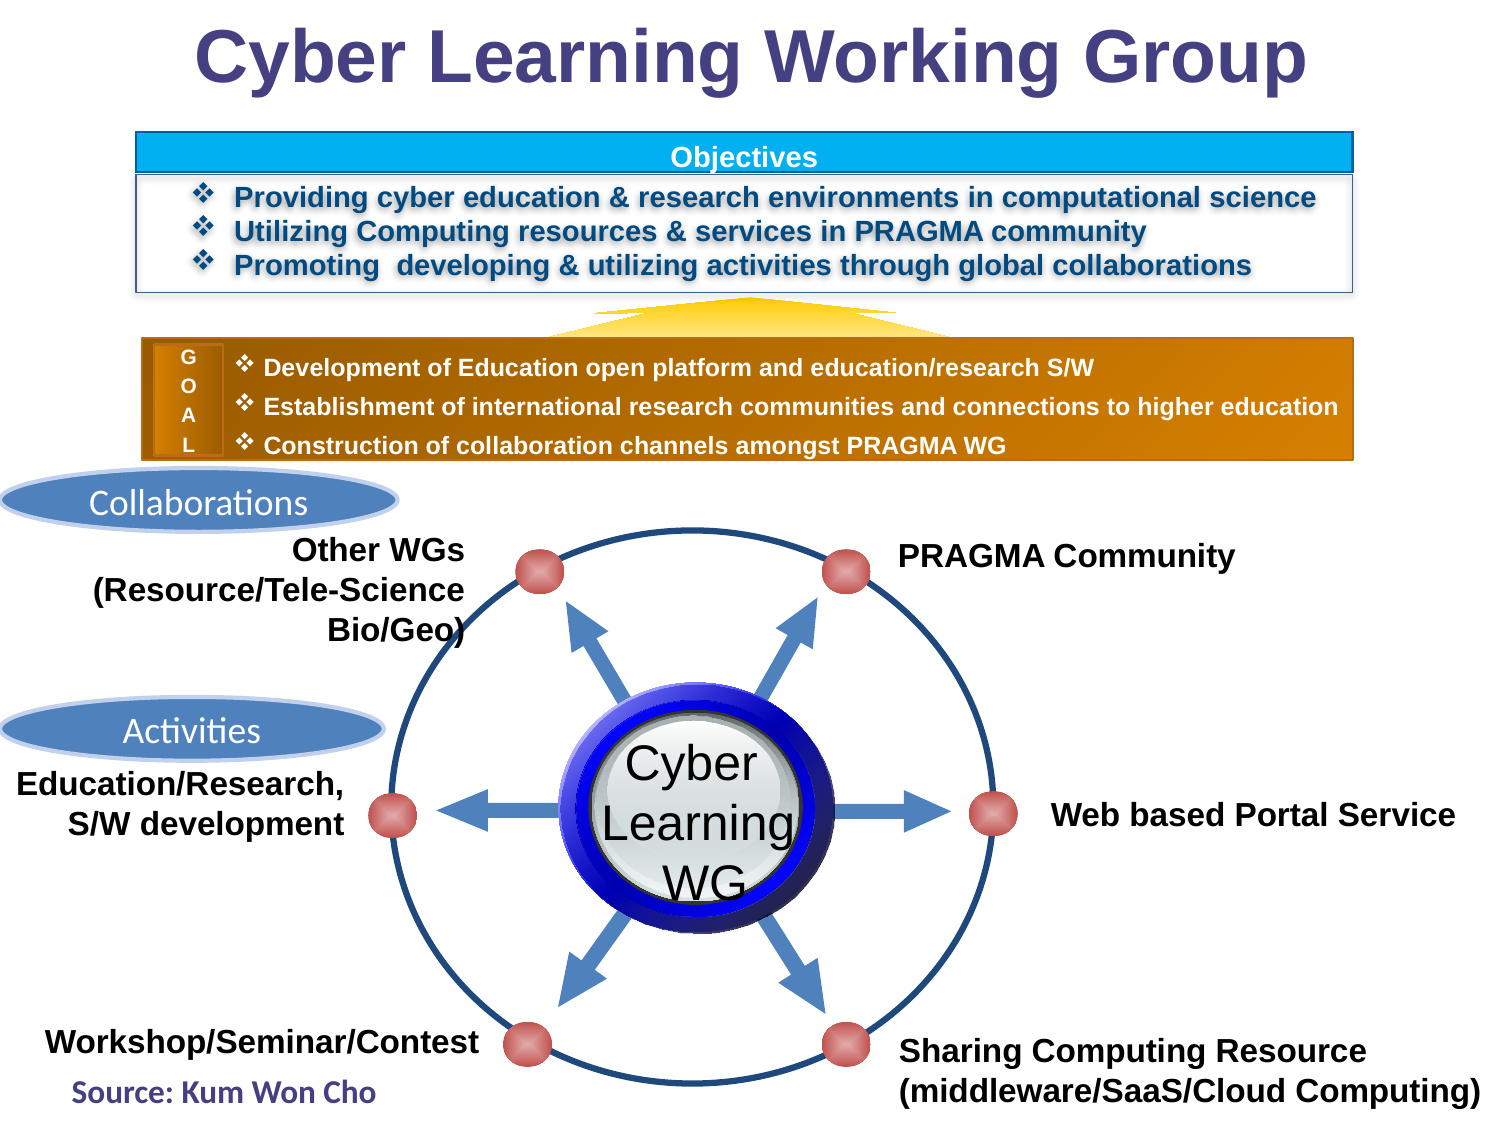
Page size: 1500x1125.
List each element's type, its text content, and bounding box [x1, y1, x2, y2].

text_box [140, 336, 218, 462]
text_box Development of Education open platform and education/research S/W Establishment of international research communities and connections to higher education Construction of collaboration channels amongst PRAGMA WG [218, 334, 1365, 466]
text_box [0, 467, 1500, 1109]
text_box Cyber Learning Working Group [76, 0, 1427, 188]
text_box G O A L [152, 342, 218, 458]
text_box Providing cyber education & research environments in computational science Utilizing Computing resources & services in PRAGMA community Promoting developing & utilizing activities through global collaborations [135, 188, 1353, 293]
text_box [561, 301, 937, 334]
